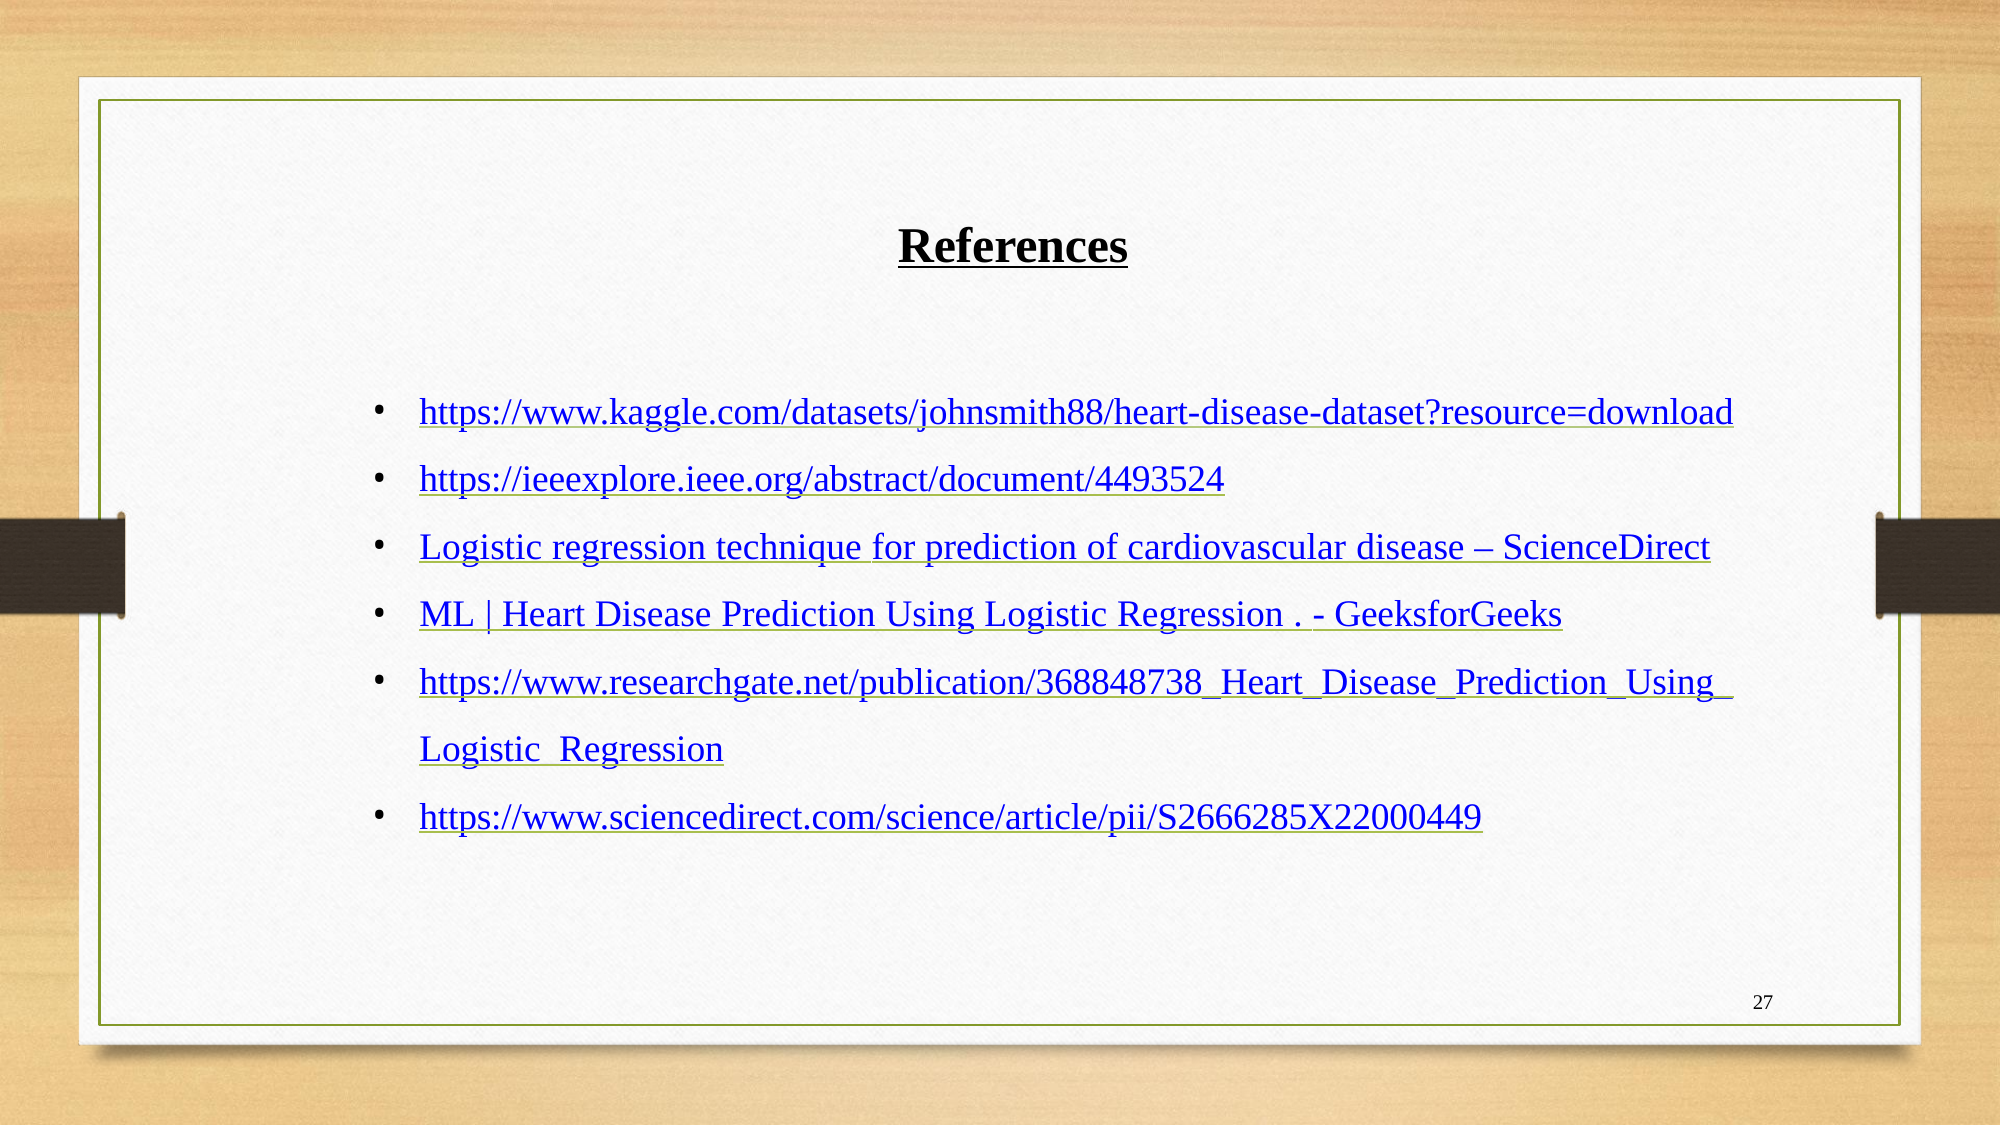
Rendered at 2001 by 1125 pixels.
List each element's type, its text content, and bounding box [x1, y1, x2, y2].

text_box https://www.kaggle.com/datasets/johnsmith88/heart-disease-dataset?resource=download https://ieeexplore.ieee.org/abstract/document/4493524 Logistic regression technique for prediction of cardiovascular disease – ScienceDirect ML | Heart Disease Prediction Using Logistic Regression . - GeeksforGeeks https://www.researchgate.net/publication/368848738_Heart_Disease_Prediction_Using_ Logistic_Regression https://www.sciencedirect.com/science/article/pii/S2666285X22000449 [370, 361, 1753, 837]
title References [516, 149, 1435, 361]
picture [0, 0, 2000, 1125]
slide_number 27 [1746, 989, 1781, 1125]
